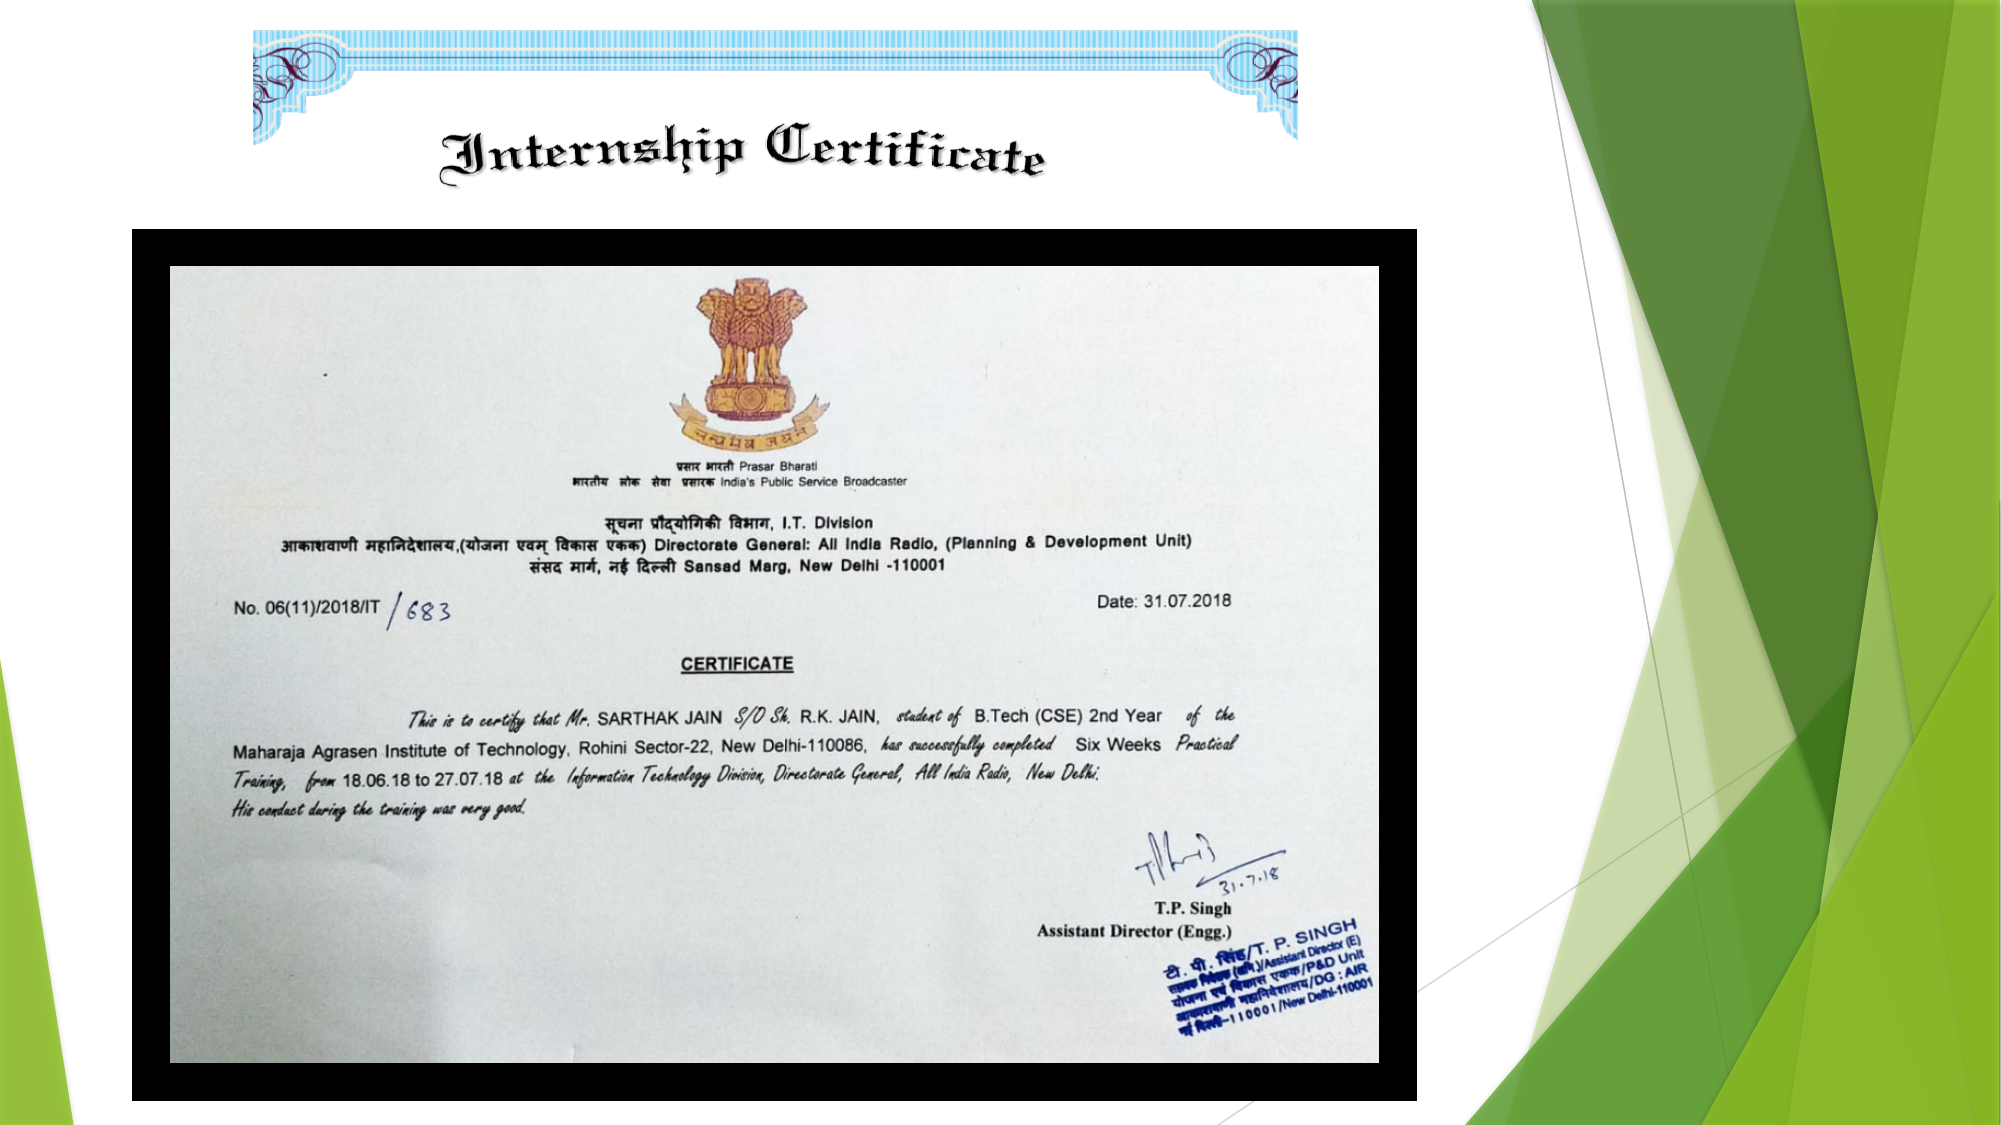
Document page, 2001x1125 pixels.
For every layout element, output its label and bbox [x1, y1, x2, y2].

picture [170, 29, 1379, 1125]
